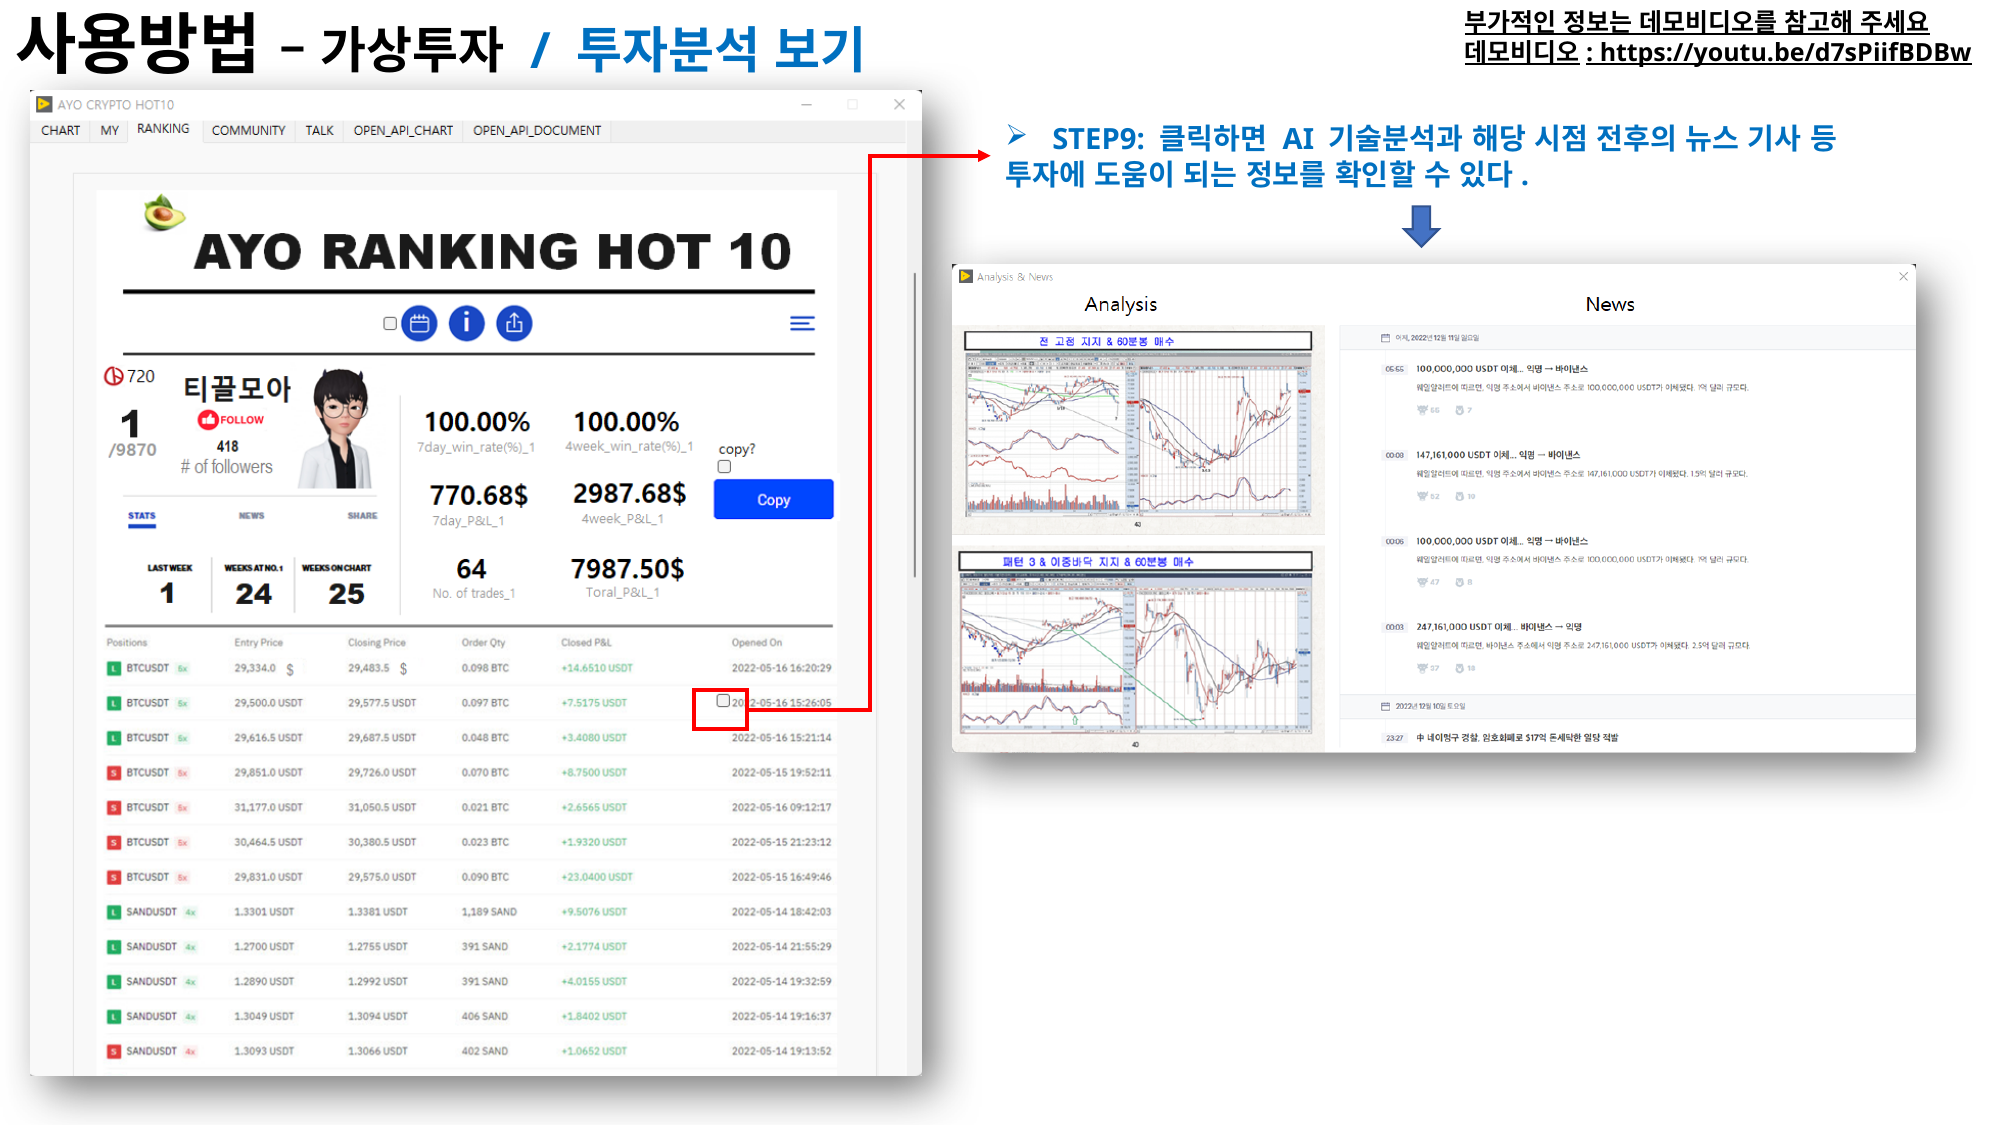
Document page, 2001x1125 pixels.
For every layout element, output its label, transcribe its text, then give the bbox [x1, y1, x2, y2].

picture [952, 264, 1916, 753]
picture [30, 90, 922, 1076]
text_box [1401, 205, 1442, 249]
text_box STEP9: 클릭하면 AI 기술분석과 해당 시점 전후의 뉴스 기사 등 투자에 도움이 되는 정보를 확인할 수 있다. [990, 113, 1853, 199]
text_box 부가적인 정보는 데모비디오를 참고해 주세요 데모비디오: https://youtu.be/d7sPiifBDBw [1450, 0, 2000, 74]
title 사용방법 – 가상투자 / 투자분석 보기 [0, 0, 2000, 91]
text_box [746, 156, 967, 710]
